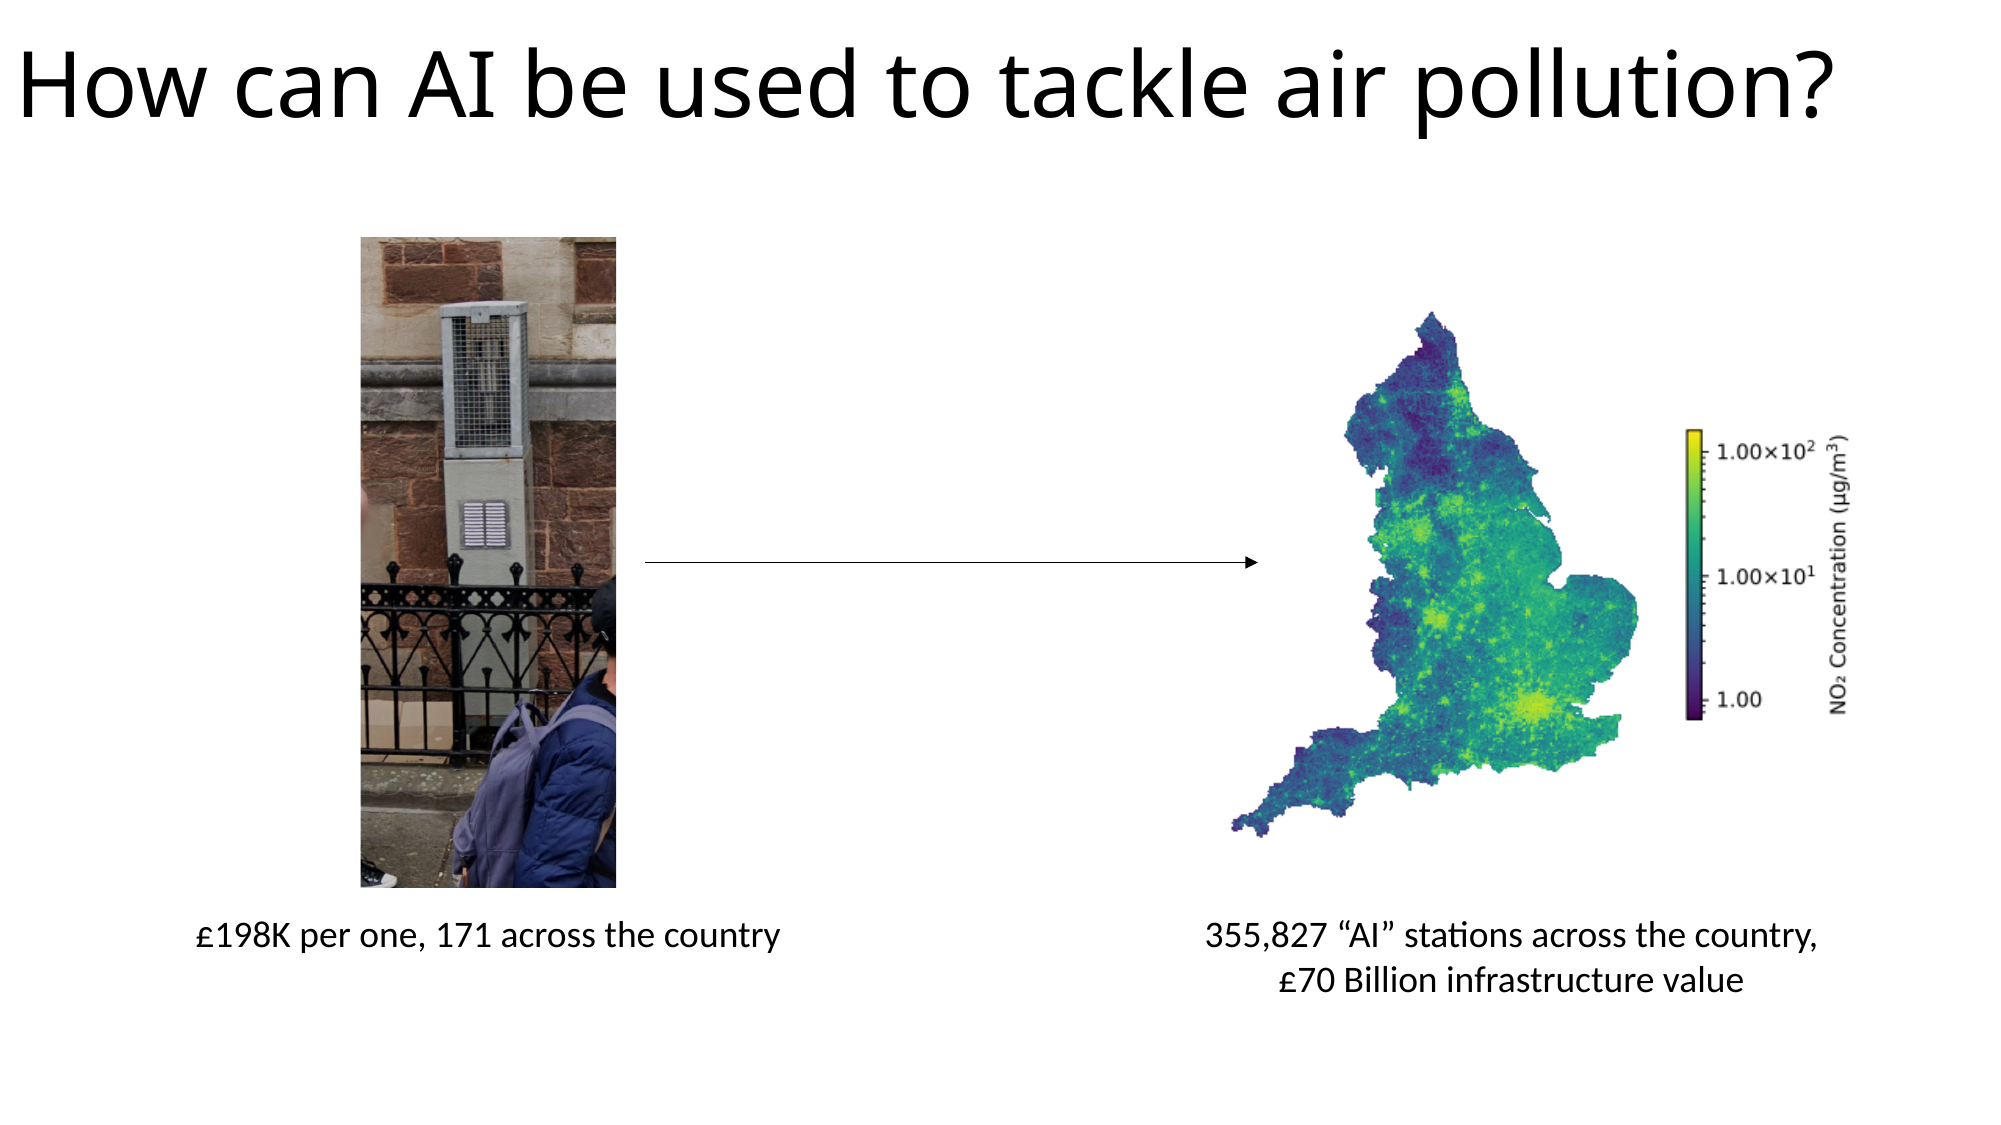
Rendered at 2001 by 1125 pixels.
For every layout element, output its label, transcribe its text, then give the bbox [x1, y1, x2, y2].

title How can AI be used to tackle air pollution? [0, 0, 2000, 184]
picture [1202, 292, 1861, 849]
text_box 355,827 “AI” stations across the country, £70 Billion infrastructure value [1081, 902, 1943, 1008]
picture [360, 237, 617, 888]
text_box £198K per one, 171 across the country [57, 902, 919, 963]
